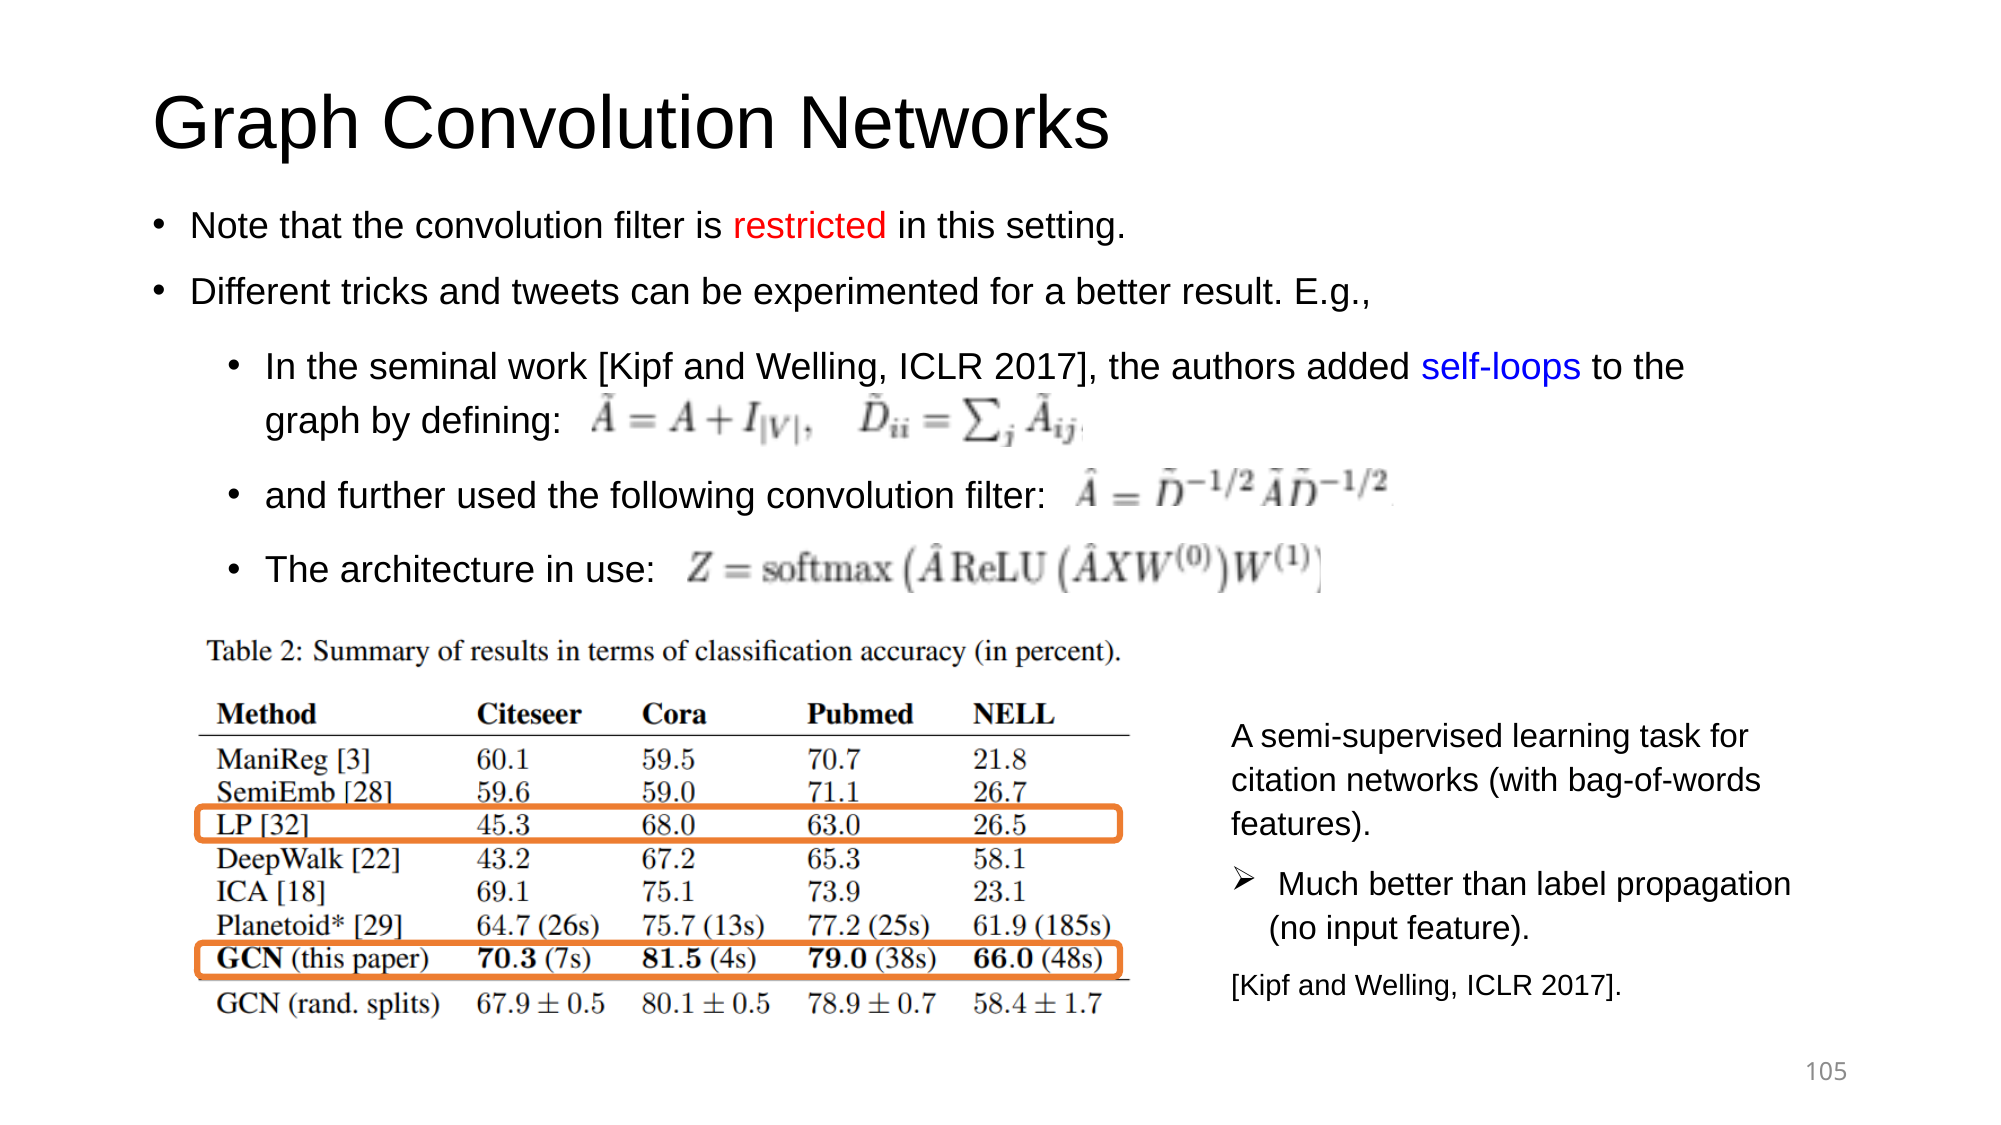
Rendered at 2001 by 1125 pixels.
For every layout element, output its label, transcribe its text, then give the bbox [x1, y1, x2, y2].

text_box A semi-supervised learning task for citation networks (with bag-of-words features). Much better than label propagation (no input feature). [Kipf and Welling, ICLR 2017]. [1216, 702, 1832, 1013]
picture [591, 393, 1083, 447]
title Graph Convolution Networks [137, 59, 1863, 189]
picture [687, 543, 1321, 593]
slide_number 105 [1412, 1042, 1863, 1103]
picture [197, 631, 1145, 1032]
list Note that the convolution filter is restricted in this setting. Different tricks and tweets can be experimented for a better result. E.g., In the seminal work [Kipf and Welling, ICLR 2017], the authors added self-loops to the graph by defining: and further used the following convolution filter: The architecture in use: [137, 188, 1713, 609]
picture [1074, 468, 1394, 506]
